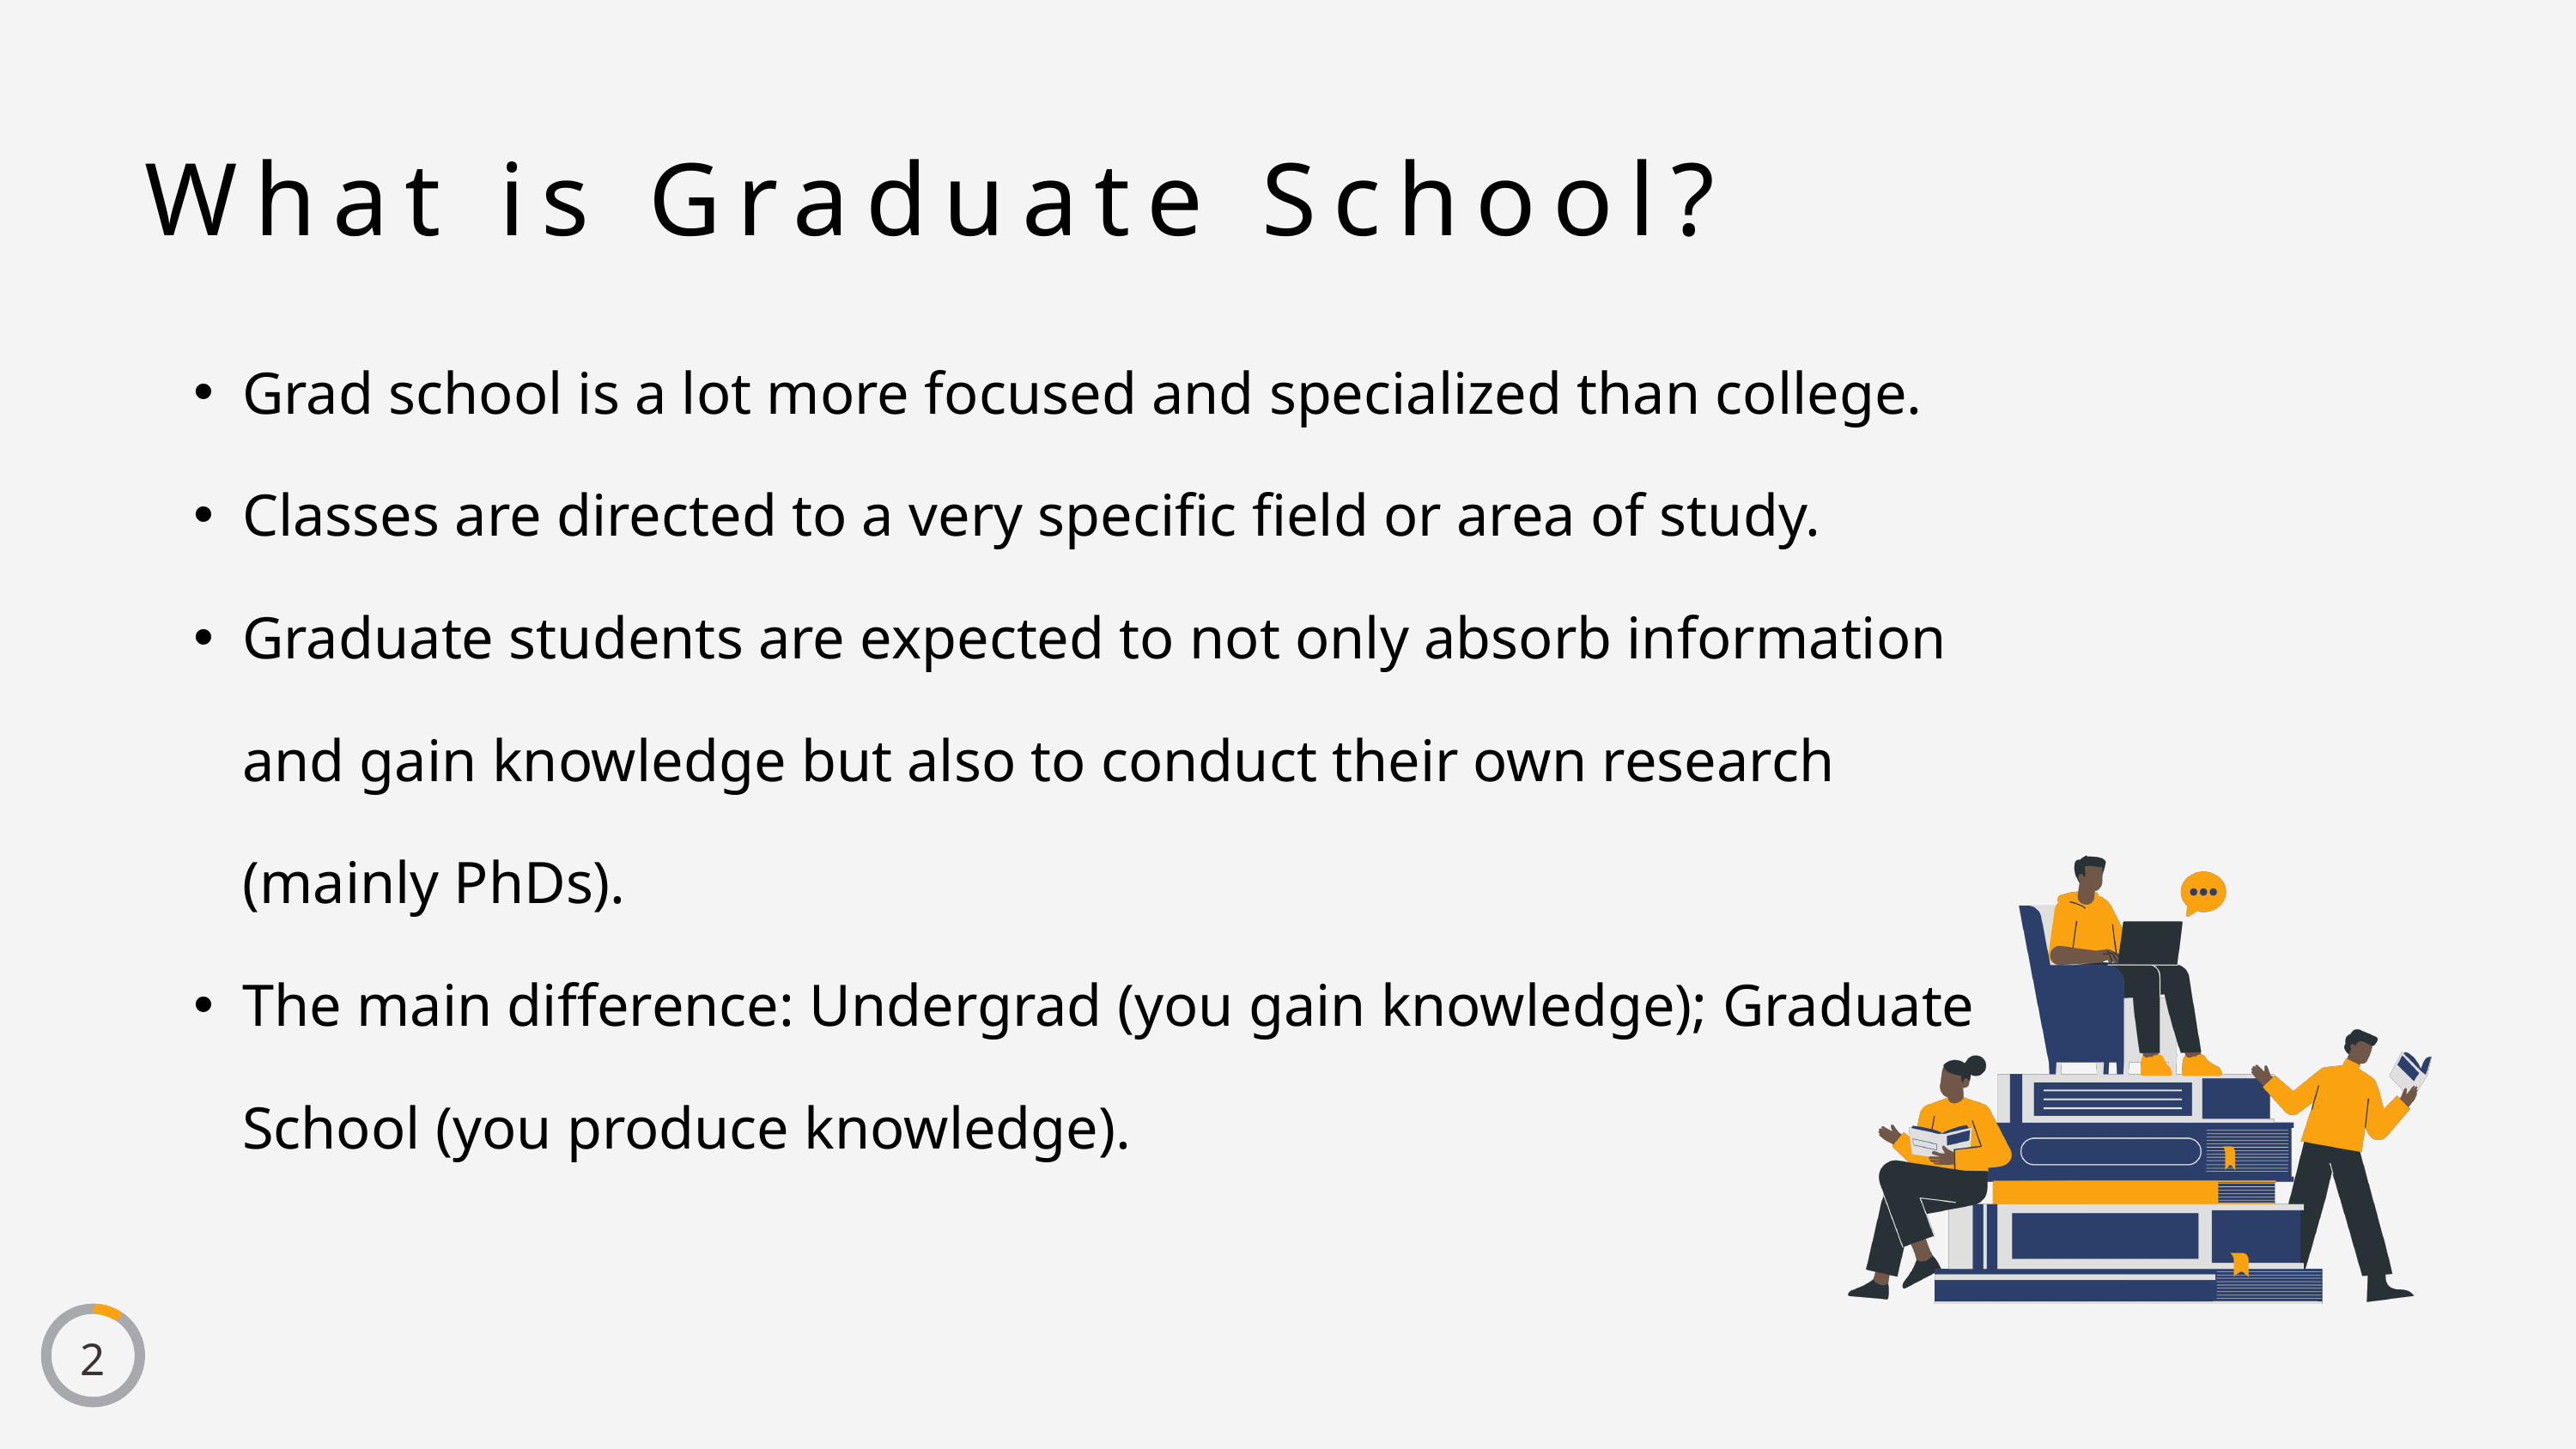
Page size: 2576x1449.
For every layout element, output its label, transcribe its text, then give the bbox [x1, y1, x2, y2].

text_box Grad school is a lot more focused and specialized than college. Classes are directed to a very specific field or area of study. Graduate students are expected to not only absorb information and gain knowledge but also to conduct their own research (mainly PhDs). The main difference: Undergrad (you gain knowledge); Graduate School (you produce knowledge). [144, 302, 1979, 1240]
picture [1848, 854, 2432, 1304]
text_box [40, 1303, 145, 1408]
text_box What is Graduate School? [144, 115, 1806, 256]
